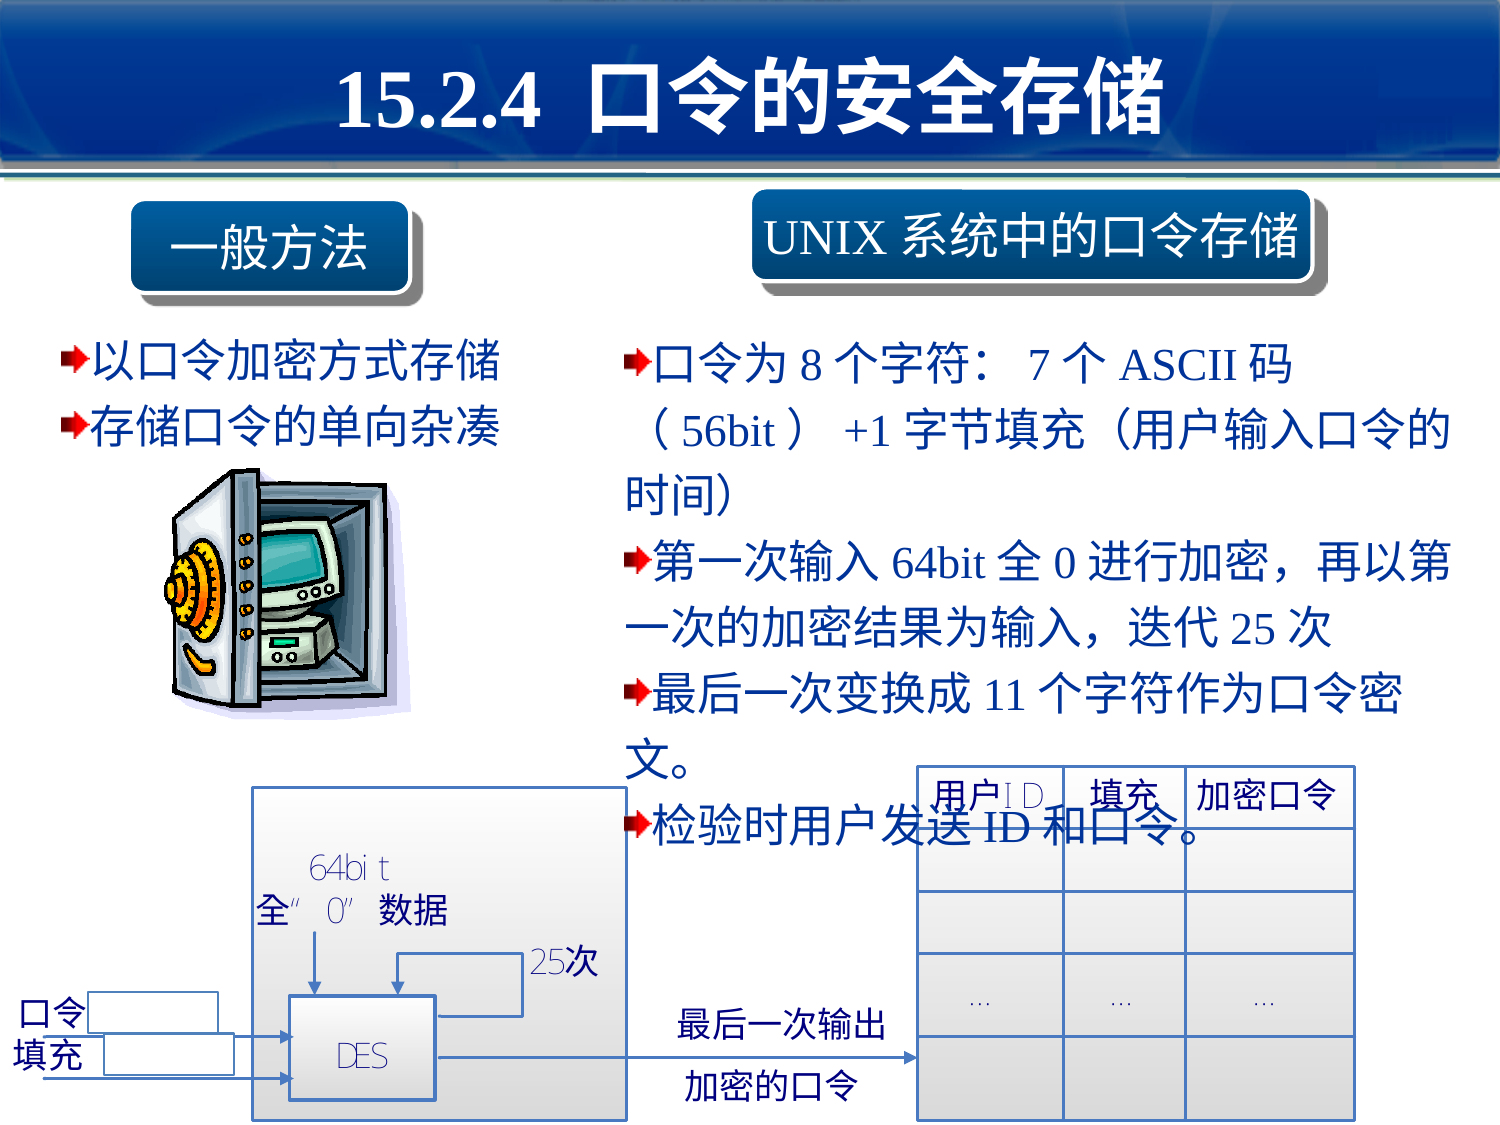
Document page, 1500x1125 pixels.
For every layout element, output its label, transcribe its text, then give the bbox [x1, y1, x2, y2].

picture [624, 546, 652, 574]
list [163, 468, 411, 720]
text_box 一般方法 [128, 199, 411, 293]
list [0, 761, 1360, 1125]
picture [61, 411, 90, 439]
title 15.2.4 口令的安全存储 [74, 0, 1426, 188]
list 以口令加密方式存储 存储口令的单向杂凑 [46, 257, 563, 505]
text_box UNIX系统中的口令存储 [749, 187, 1313, 282]
picture [624, 678, 652, 706]
picture [624, 348, 652, 376]
picture [61, 345, 90, 373]
text_box 口令为8个字符：7个ASCII码（56bit）+1字节填充（用户输入口令的时间） 第一次输入64bit全0进行加密，再以第一次的加密结果为输入，迭代25次 最后一次变换成11个字符作为口令密文。 检验时用户发送ID和口令。 [609, 316, 1500, 727]
